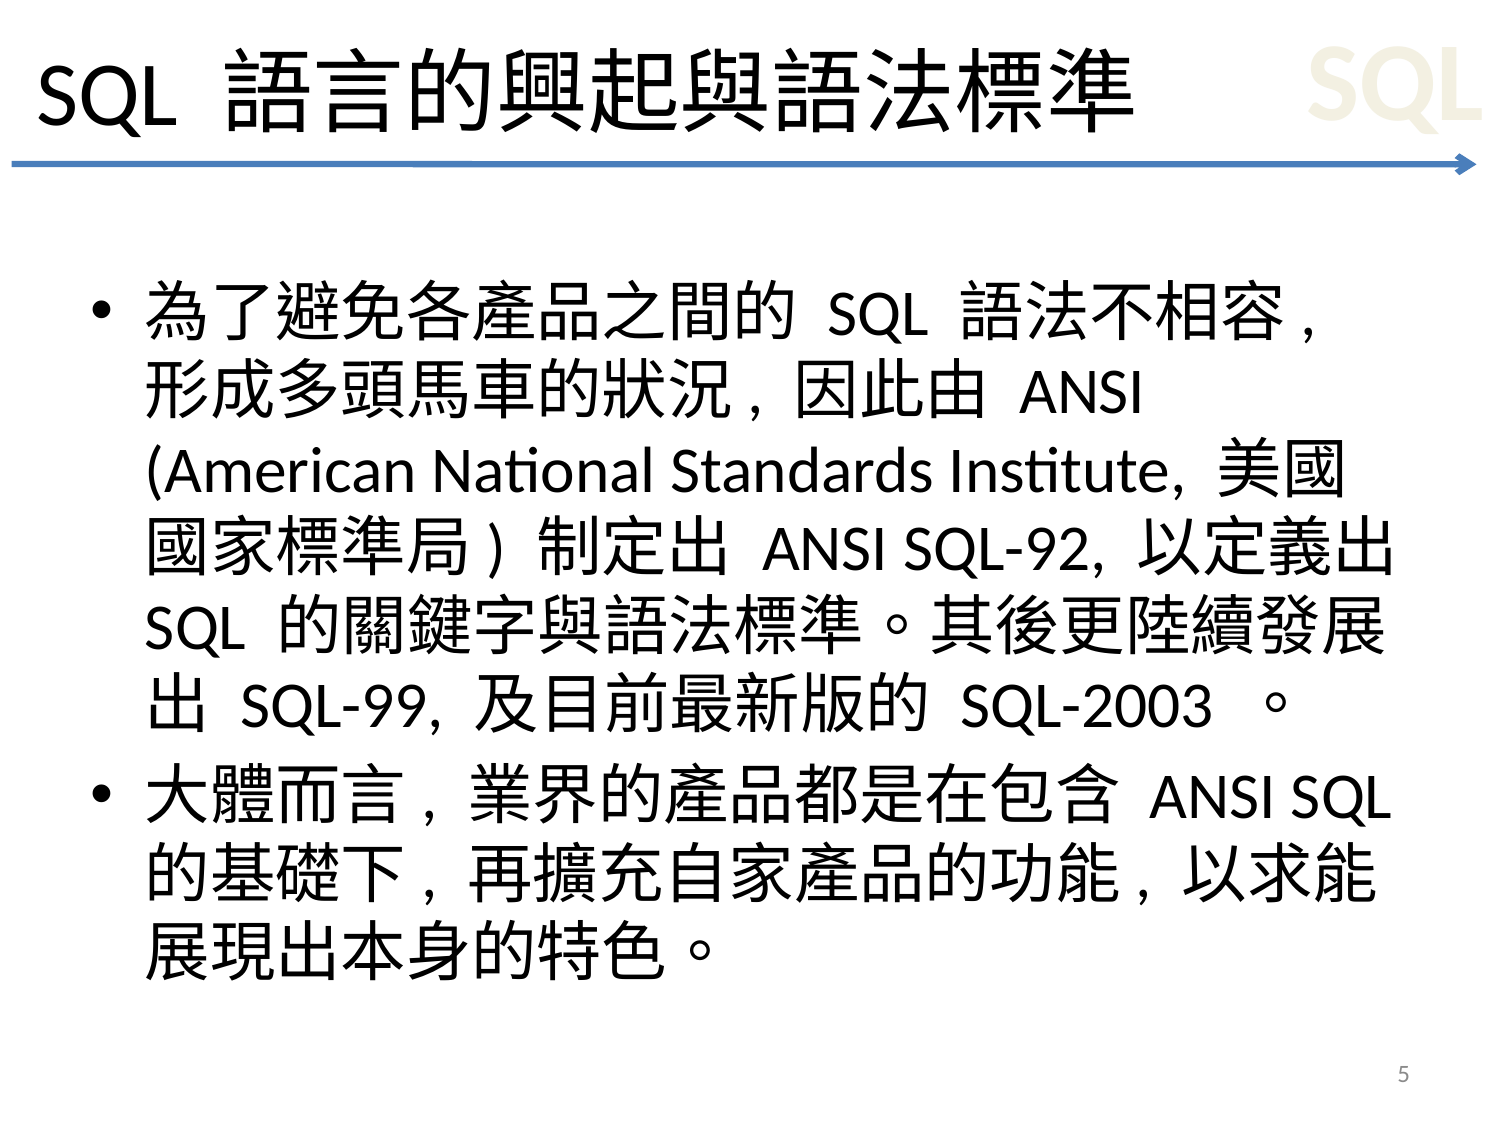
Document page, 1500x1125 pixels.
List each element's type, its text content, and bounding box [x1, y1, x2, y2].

slide_number 5 [1074, 1042, 1425, 1103]
title SQL 語言的興起與語法標準 [21, 23, 1301, 155]
list 為了避免各產品之間的 SQL 語法不相容, 形成多頭馬車的狀況, 因此由 ANSI (American National Standards Institute, 美國國家標準局) 制定出 ANSI SQL-92, 以定義出 SQL 的關鍵字與語法標準。其後更陸續發展出 SQL-99, 及目前最新版的 SQL-2003 。 大體而言, 業界的產品都是在包含 ANSI SQL 的基礎下, 再擴充自家產品的功能, 以求能展現出本身的特色。 [75, 262, 1425, 1005]
